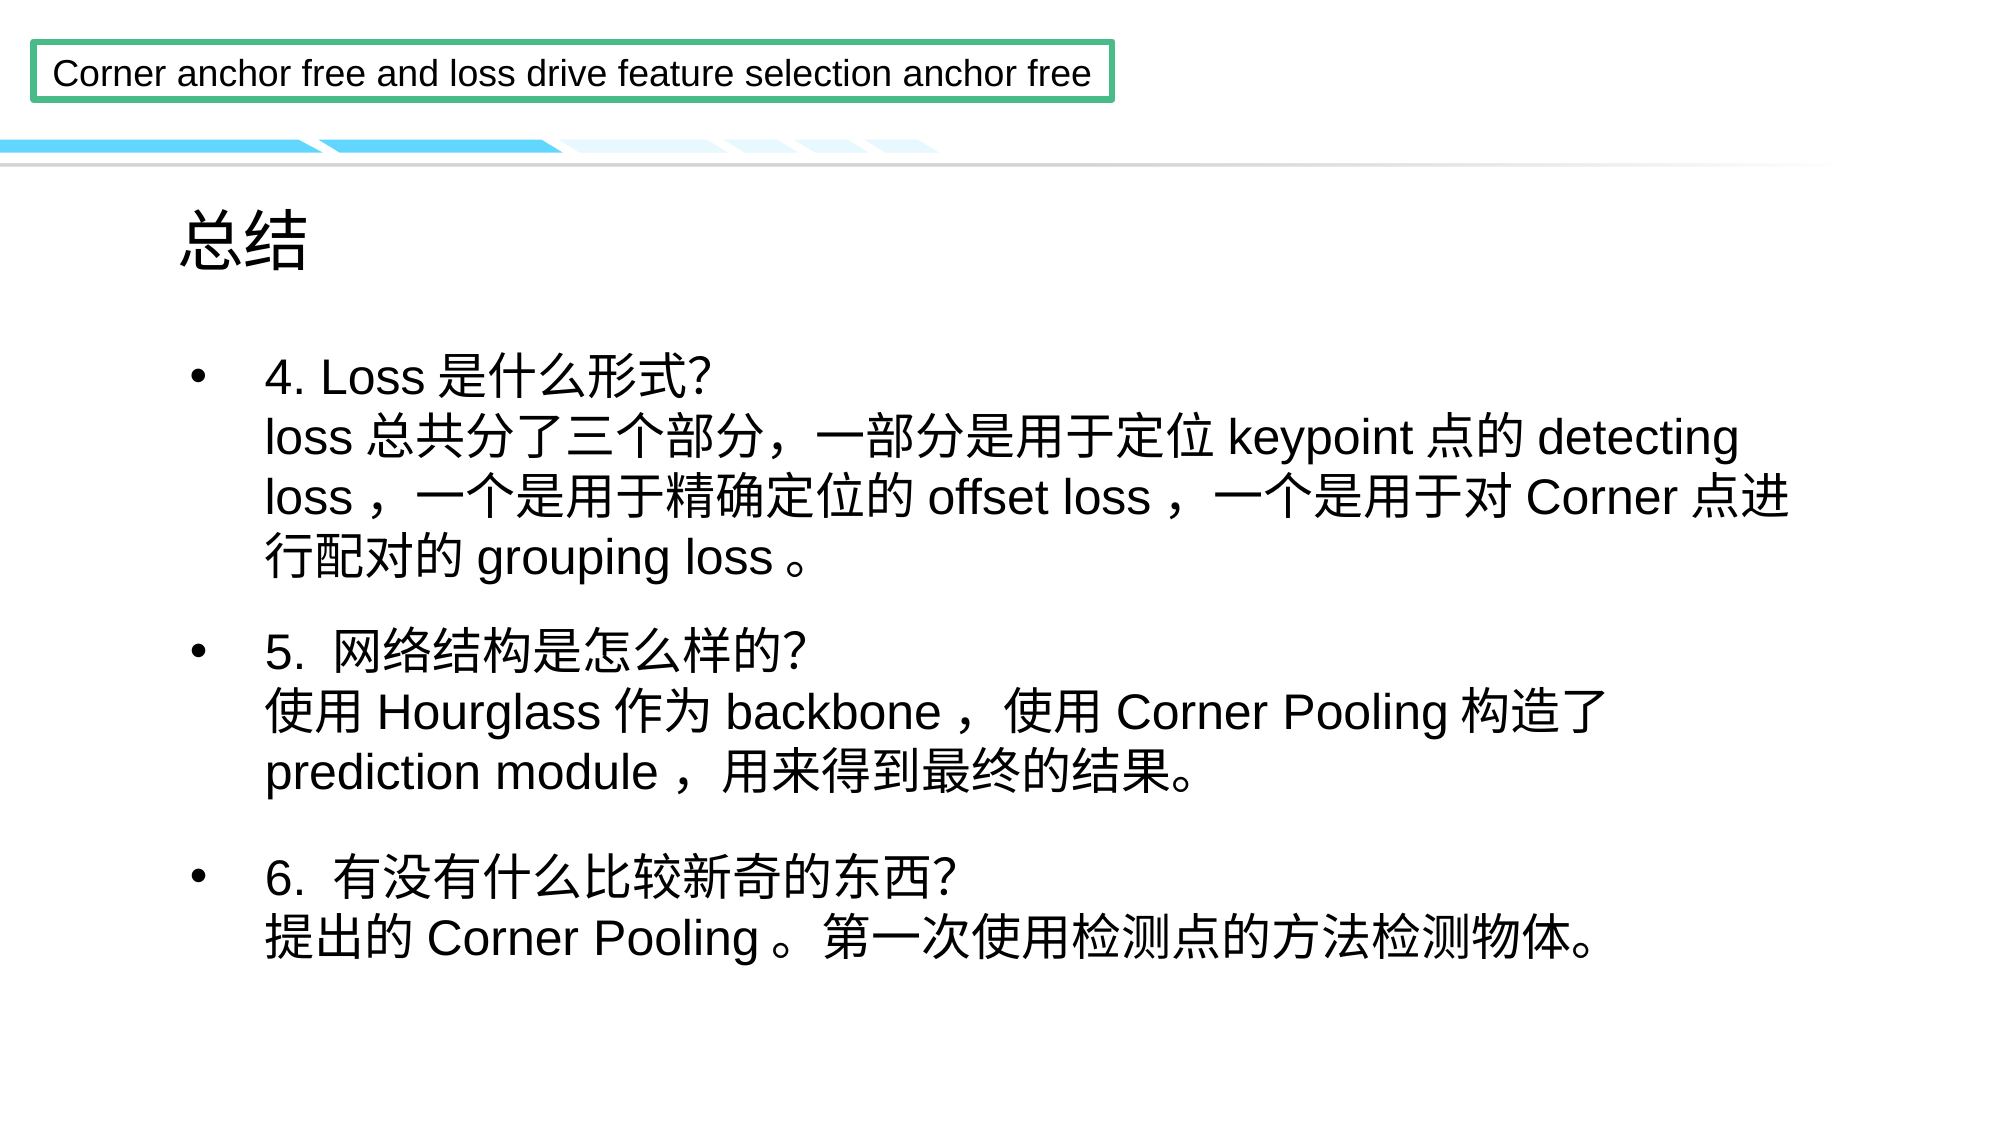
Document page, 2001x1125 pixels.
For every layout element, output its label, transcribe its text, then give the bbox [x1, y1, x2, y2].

list 5. 网络结构是怎么样的？ 使用Hourglass作为backbone，使用Corner Pooling构造了prediction module，用来得到最终的结果。 [174, 612, 1825, 673]
list 6. 有没有什么比较新奇的东西？ 提出的Corner Pooling。第一次使用检测点的方法检测物体。 [174, 837, 1825, 899]
picture [0, 163, 1851, 167]
text_box 4. Loss是什么形式？ loss总共分了三个部分，一部分是用于定位keypoint点的detecting loss，一个是用于精确定位的offset loss，一个是用于对Corner点进行配对的grouping loss。 [174, 337, 1825, 398]
